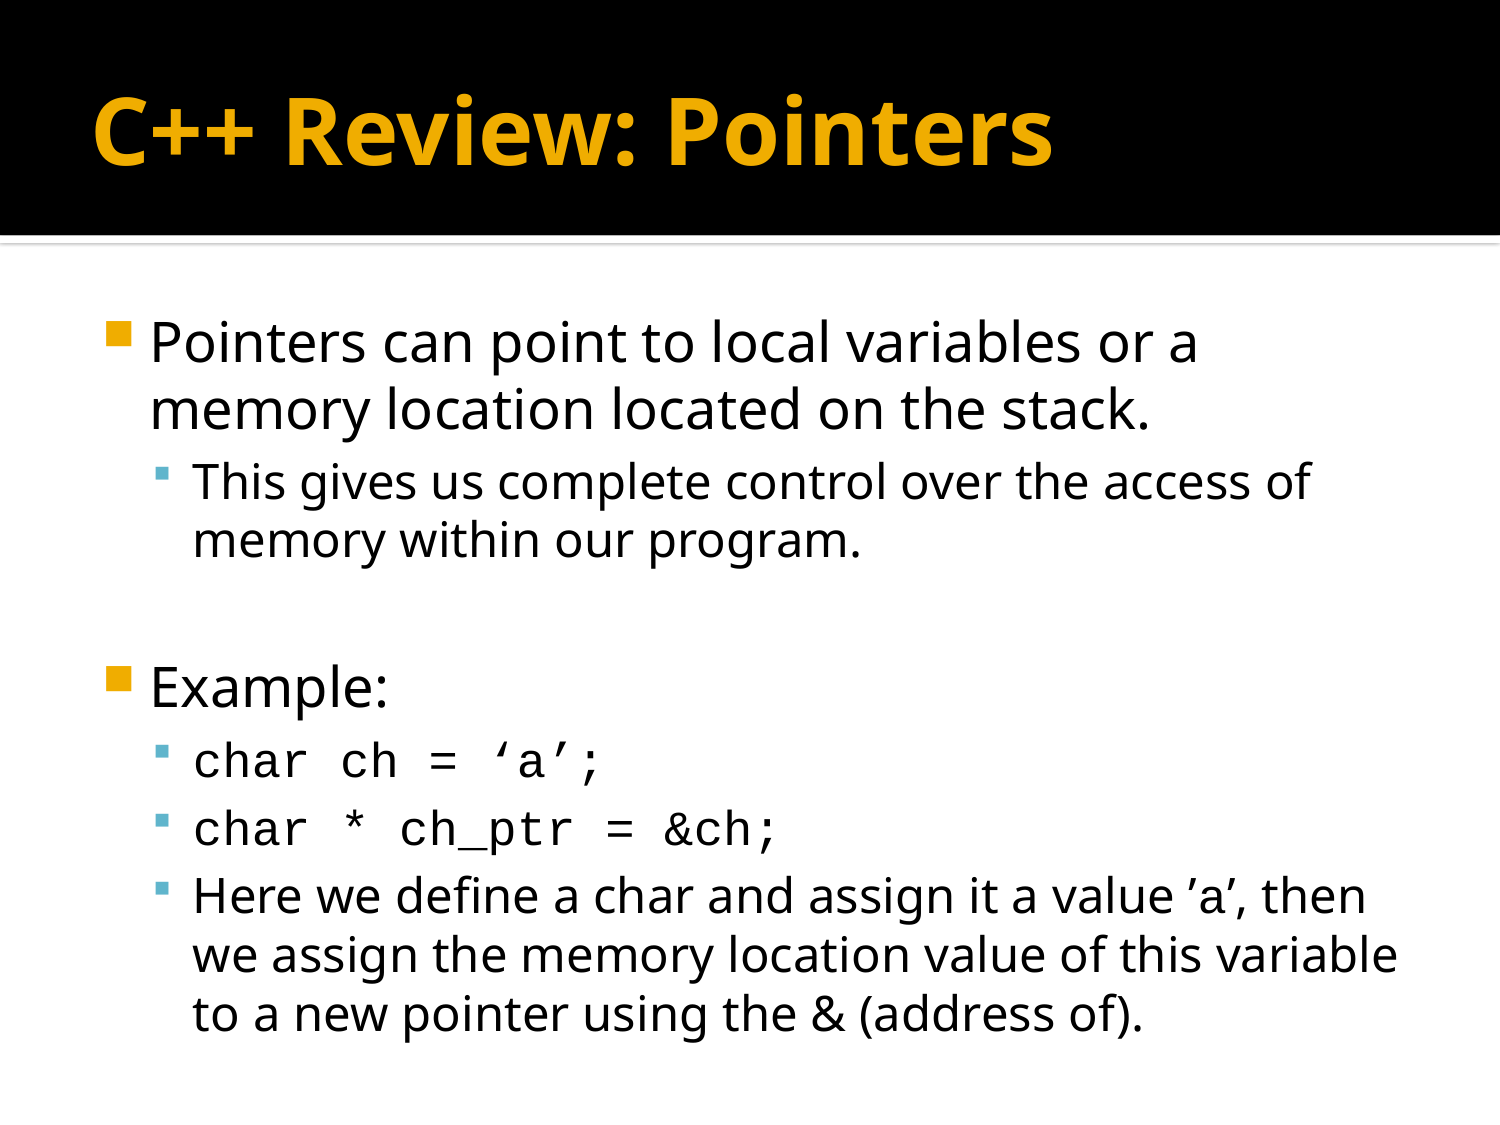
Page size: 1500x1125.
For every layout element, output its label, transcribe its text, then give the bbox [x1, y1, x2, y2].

title C++ Review: Pointers [75, 25, 1425, 231]
list Pointers can point to local variables or a memory location located on the stack. This gives us complete control over the access of memory within our program. Example: char ch = ‘a’; char * ch_ptr = &ch; Here we define a char and assign it a value ’a’, then we assign the memory location value of this variable to a new pointer using the & (address of). [75, 291, 1425, 1050]
